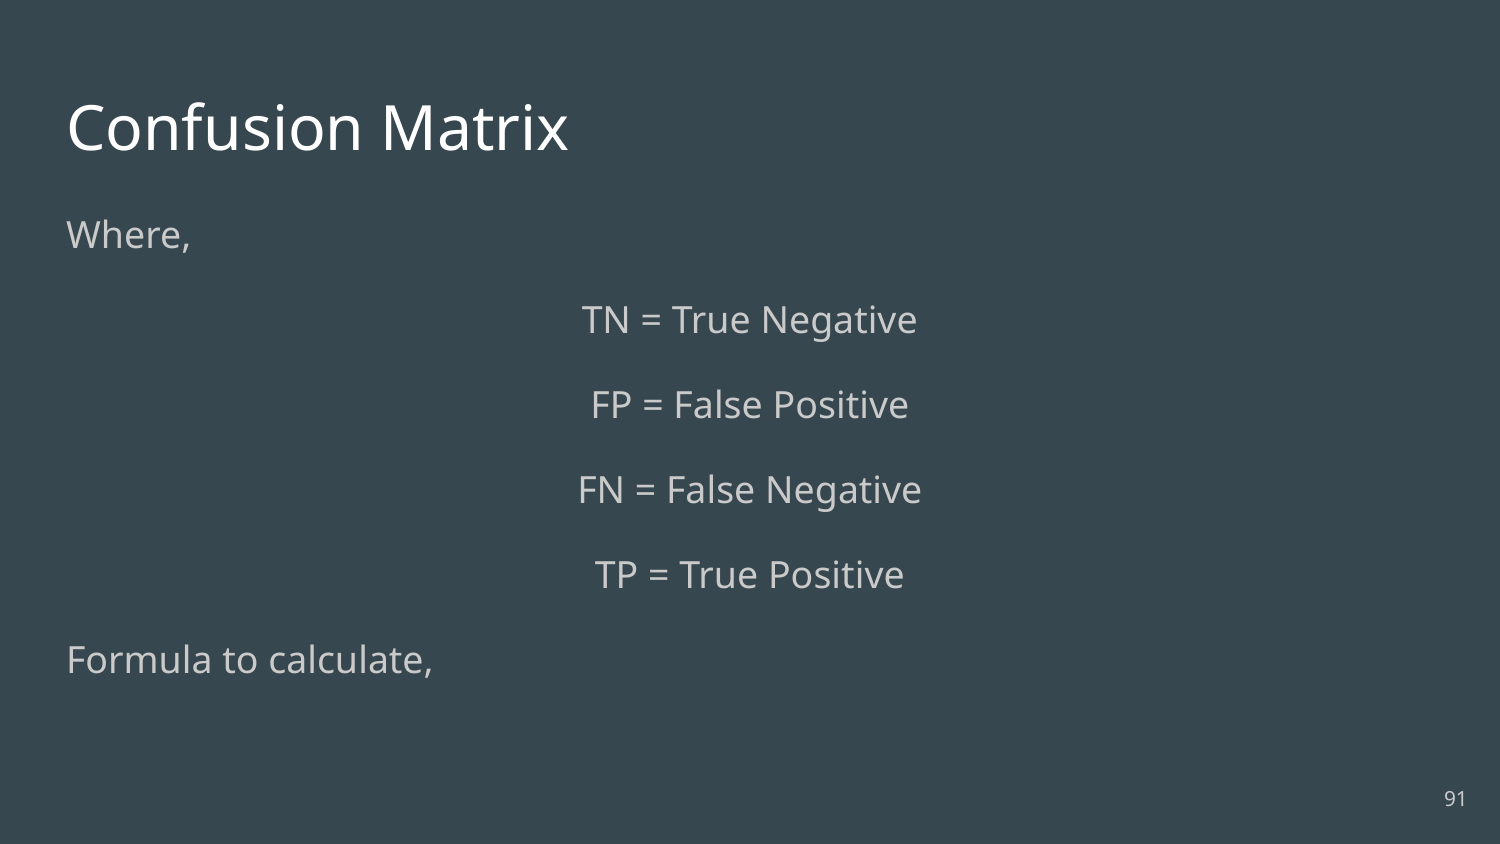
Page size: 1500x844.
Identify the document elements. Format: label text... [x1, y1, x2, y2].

slide_number 91 [1392, 767, 1483, 833]
title Confusion Matrix [51, 72, 1449, 167]
